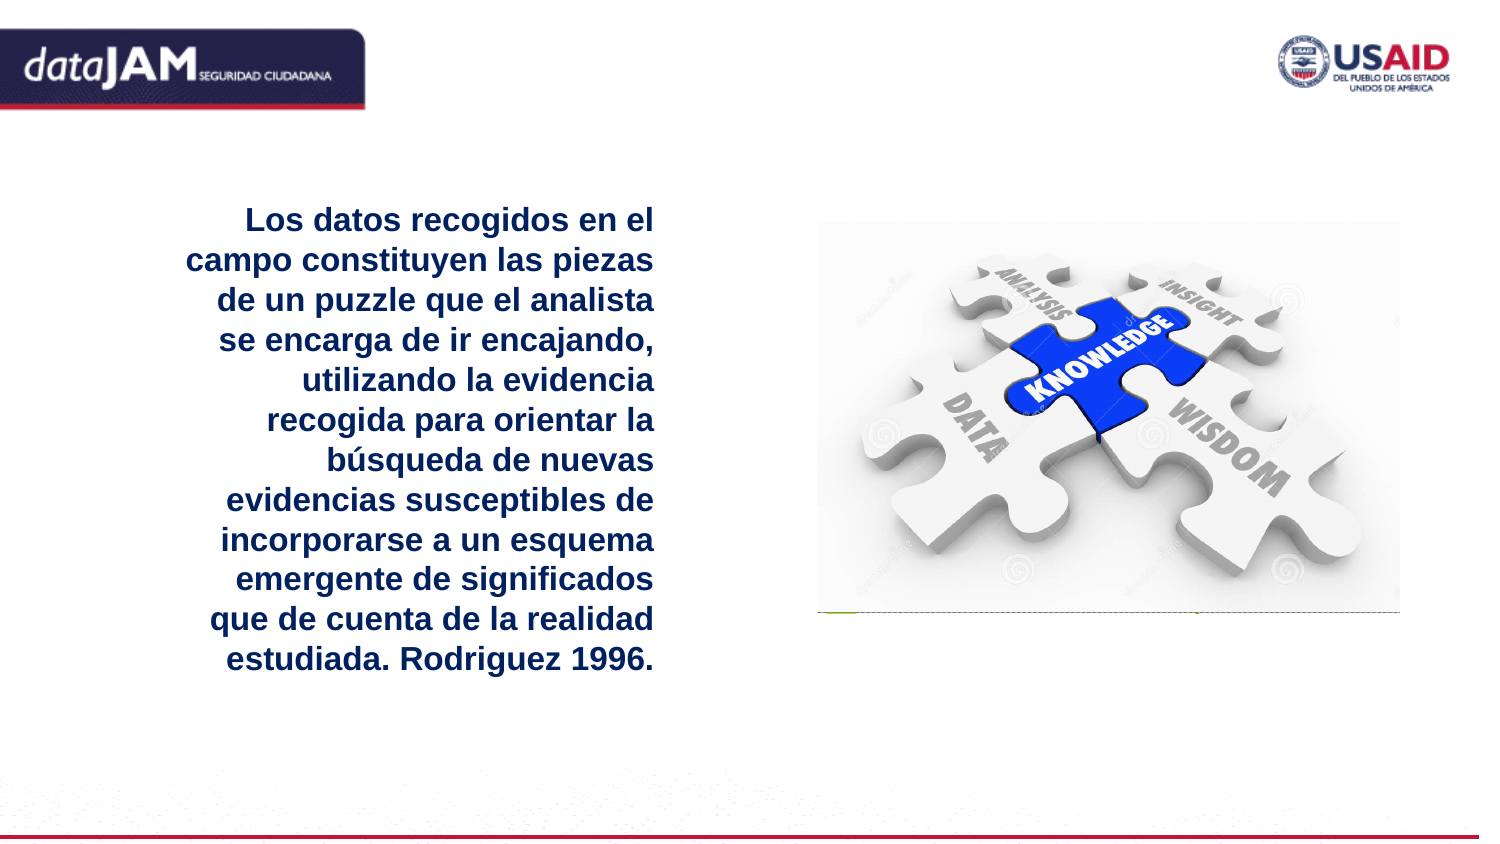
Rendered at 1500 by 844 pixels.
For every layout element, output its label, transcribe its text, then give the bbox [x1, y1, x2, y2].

picture [0, 21, 379, 131]
picture [0, 712, 1479, 844]
picture [1246, 13, 1487, 113]
text_box Los datos recogidos en el campo constituyen las piezas de un puzzle que el analista se encarga de ir encajando, utilizando la evidencia recogida para orientar la búsqueda de nuevas evidencias susceptibles de incorporarse a un esquema emergente de significados que de cuenta de la realidad estudiada. Rodriguez 1996. [157, 183, 670, 395]
picture [816, 222, 1401, 614]
